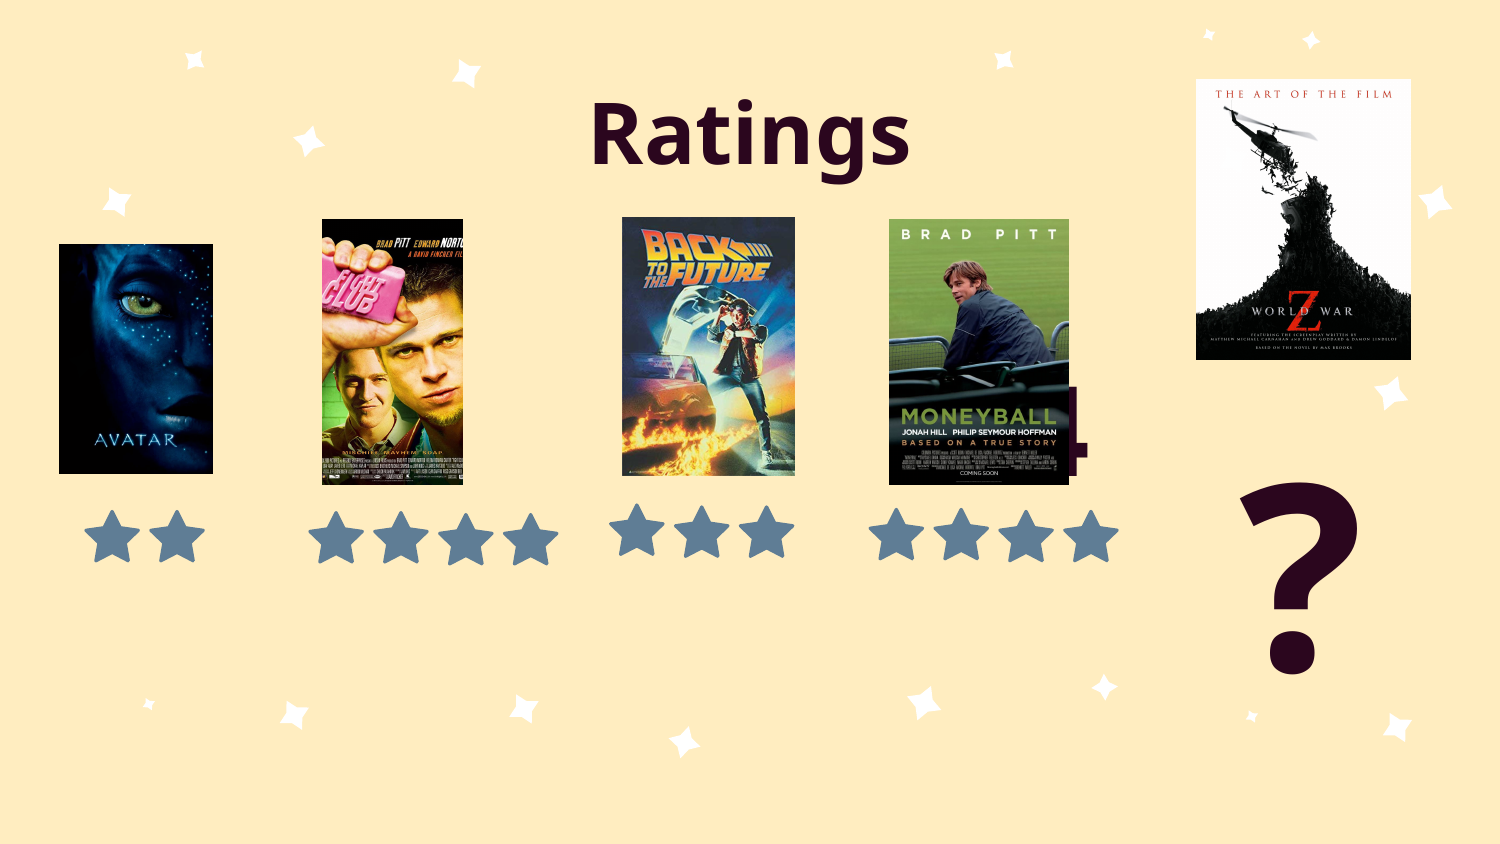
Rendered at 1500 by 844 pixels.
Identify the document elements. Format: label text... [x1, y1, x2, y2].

picture [889, 218, 1070, 485]
text_box ? [1192, 395, 1412, 739]
picture [1196, 79, 1411, 360]
text_box [438, 512, 494, 566]
text_box [868, 507, 925, 561]
text_box [502, 512, 559, 566]
text_box [1063, 509, 1119, 563]
text_box [149, 509, 205, 563]
text_box [308, 511, 364, 564]
picture [322, 218, 463, 485]
text_box [933, 507, 989, 561]
text_box [673, 505, 730, 558]
picture [59, 244, 213, 474]
picture [622, 217, 796, 476]
text_box [998, 509, 1054, 563]
text_box [609, 503, 665, 556]
title Ratings [116, 79, 1193, 190]
text_box [84, 509, 140, 563]
text_box [738, 505, 795, 558]
title 04 [868, 347, 1169, 502]
text_box [373, 511, 429, 564]
